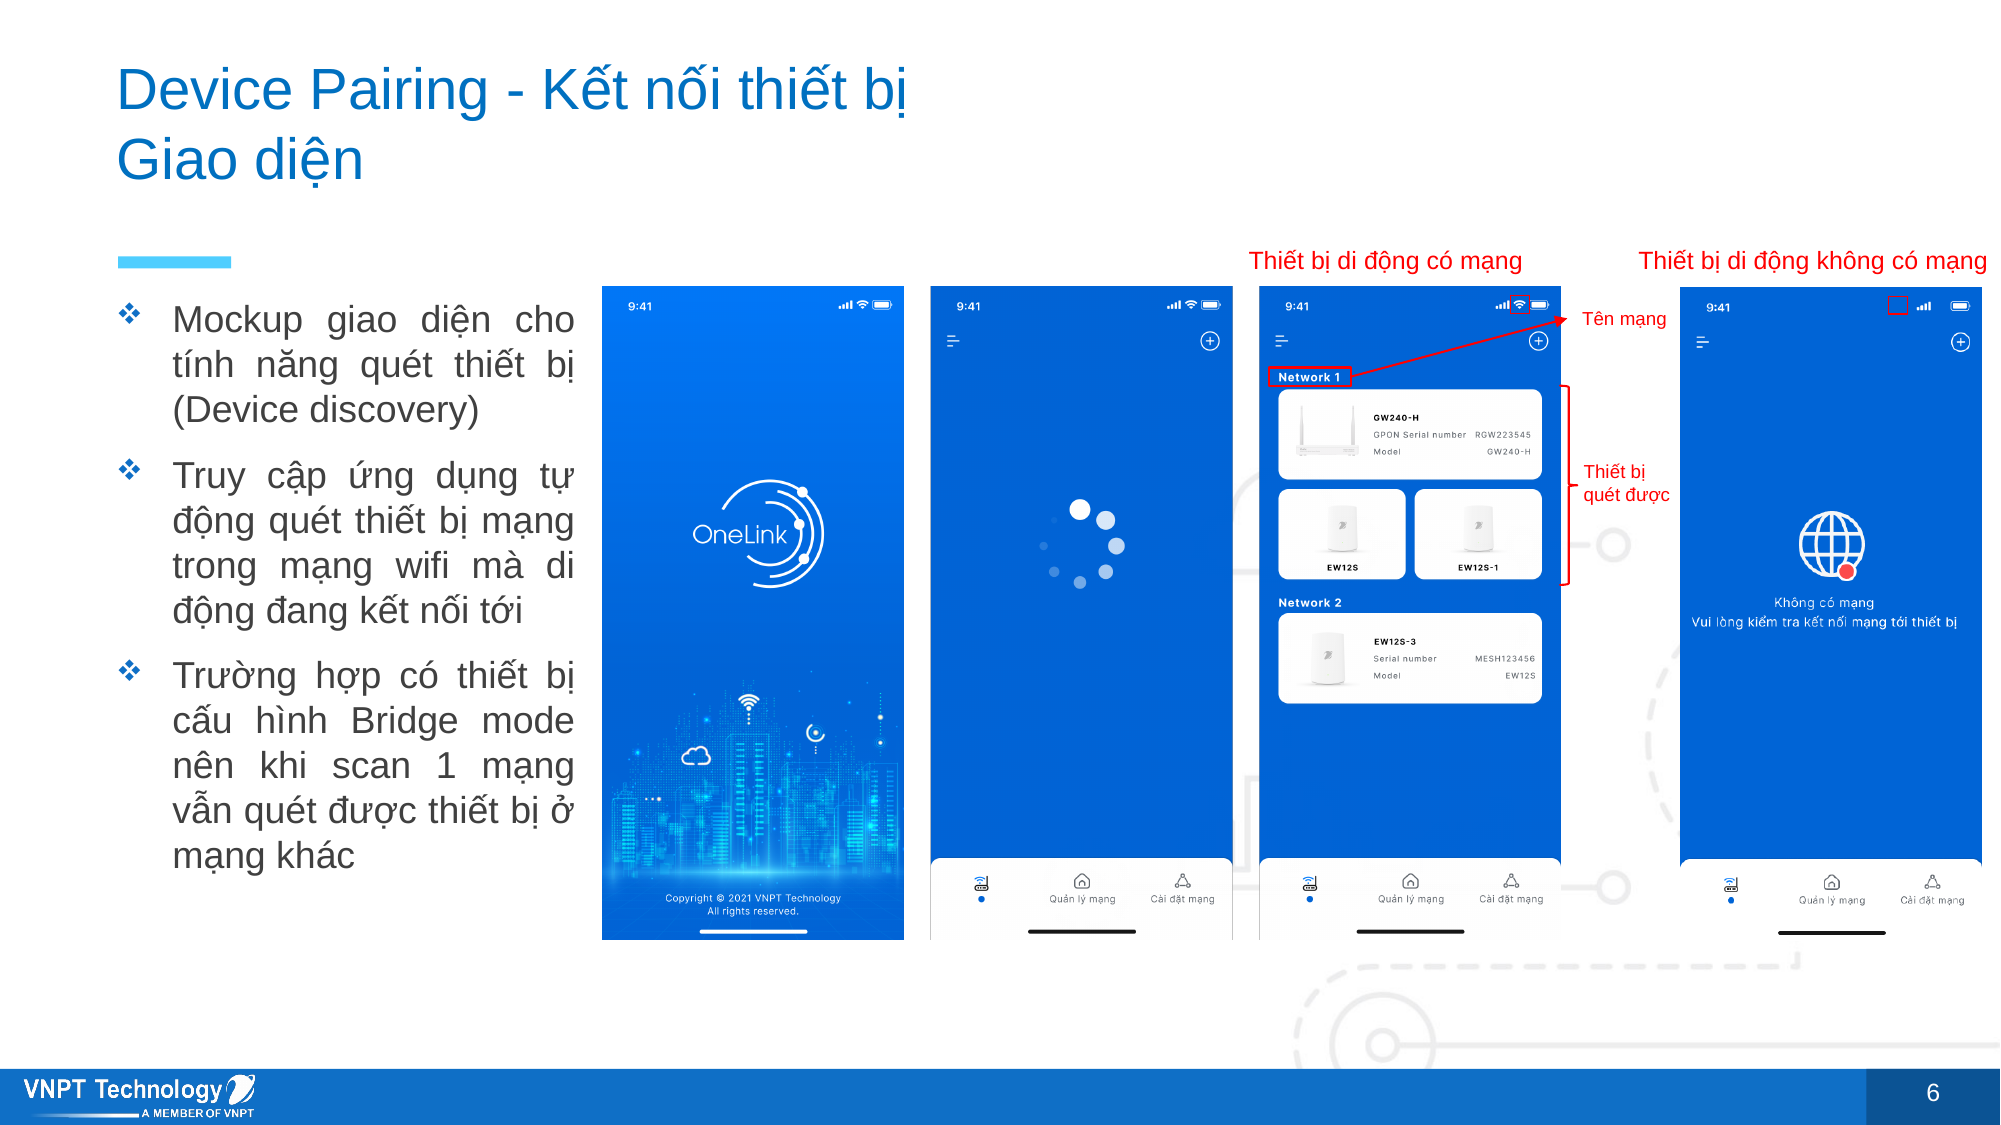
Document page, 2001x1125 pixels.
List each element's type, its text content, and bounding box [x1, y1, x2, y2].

picture [22, 1070, 257, 1120]
text_box Tên mạng [1567, 299, 1675, 337]
text_box Thiết bị quét được [1570, 452, 1675, 513]
picture [601, 285, 1561, 941]
list Mockup giao diện cho tính năng quét thiết bị (Device discovery) Truy cập ứng dụng tự động quét thiết bị mạng trong mạng wifi mà di động đang kết nối tới Trường hợp có thiết bị cấu hình Bridge mode nên khi scan 1 mạng vẫn quét được thiết bị ở mạng khác [101, 287, 590, 1021]
title Device Pairing - Kết nối thiết bị Giao diện [101, 44, 1899, 199]
text_box Thiết bị di động có mạng [1233, 237, 1544, 282]
slide_number 6 [1866, 1069, 2000, 1125]
picture [1679, 286, 1983, 942]
text_box Thiết bị di động không có mạng [1623, 237, 2000, 282]
title Kiểm tra kết nối WAN [1043, 467, 2000, 1068]
text_box [1566, 385, 1579, 586]
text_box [1350, 318, 1568, 378]
